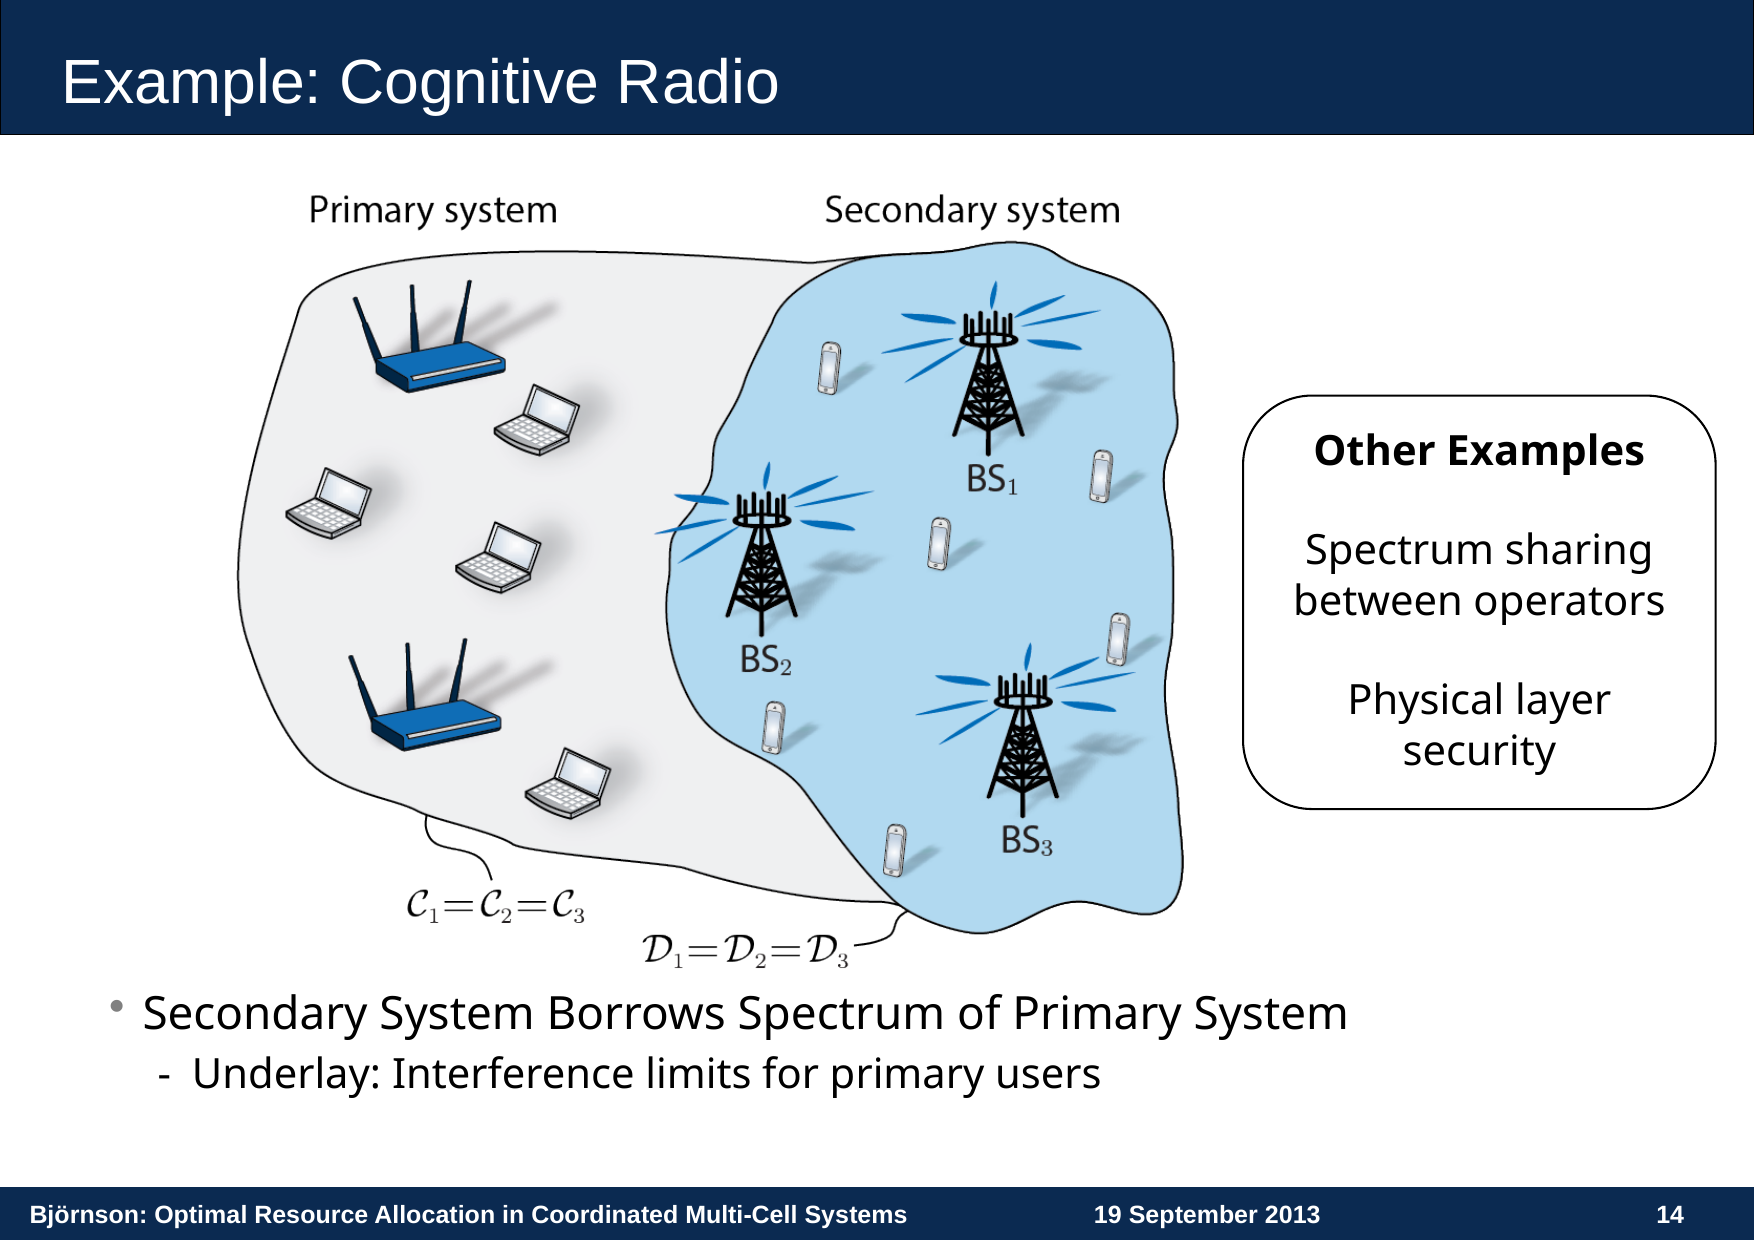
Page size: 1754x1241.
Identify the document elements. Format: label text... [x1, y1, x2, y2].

list Secondary System Borrows Spectrum of Primary System Underlay: Interference limits for primary users [108, 206, 1667, 1125]
slide_number 14 [1627, 1180, 1714, 1241]
footer 19 September 2013 [829, 1180, 1586, 1241]
title Example: Cognitive Radio [61, 22, 1663, 135]
text_box Other Examples Spectrum sharing between operators Physical layer security [1243, 395, 1716, 810]
picture [124, 147, 1185, 1006]
slide_number Björnson: Optimal Resource Allocation in Coordinated Multi-Cell Systems [14, 1180, 829, 1241]
